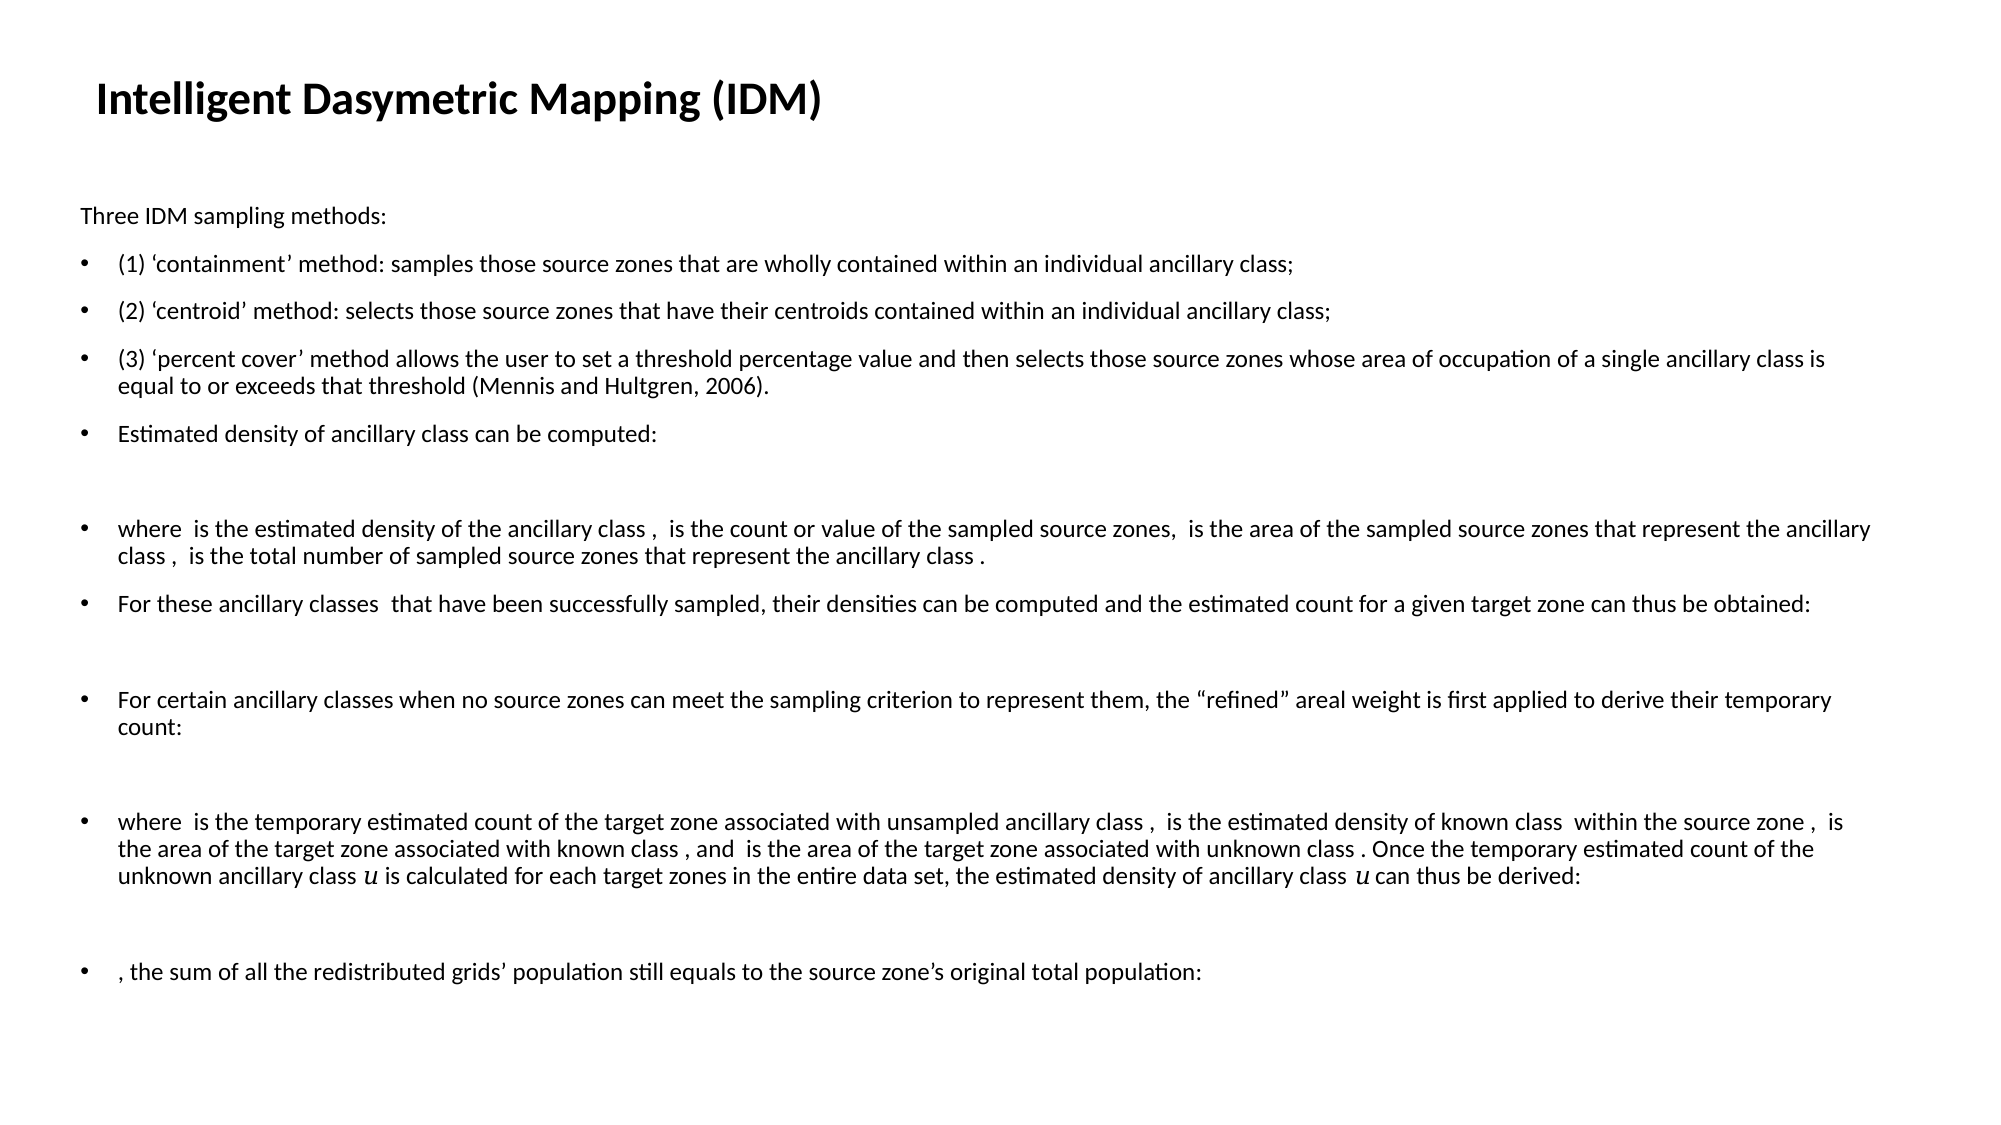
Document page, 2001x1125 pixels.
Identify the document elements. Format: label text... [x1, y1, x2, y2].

title Intelligent Dasymetric Mapping (IDM) [80, 51, 944, 149]
